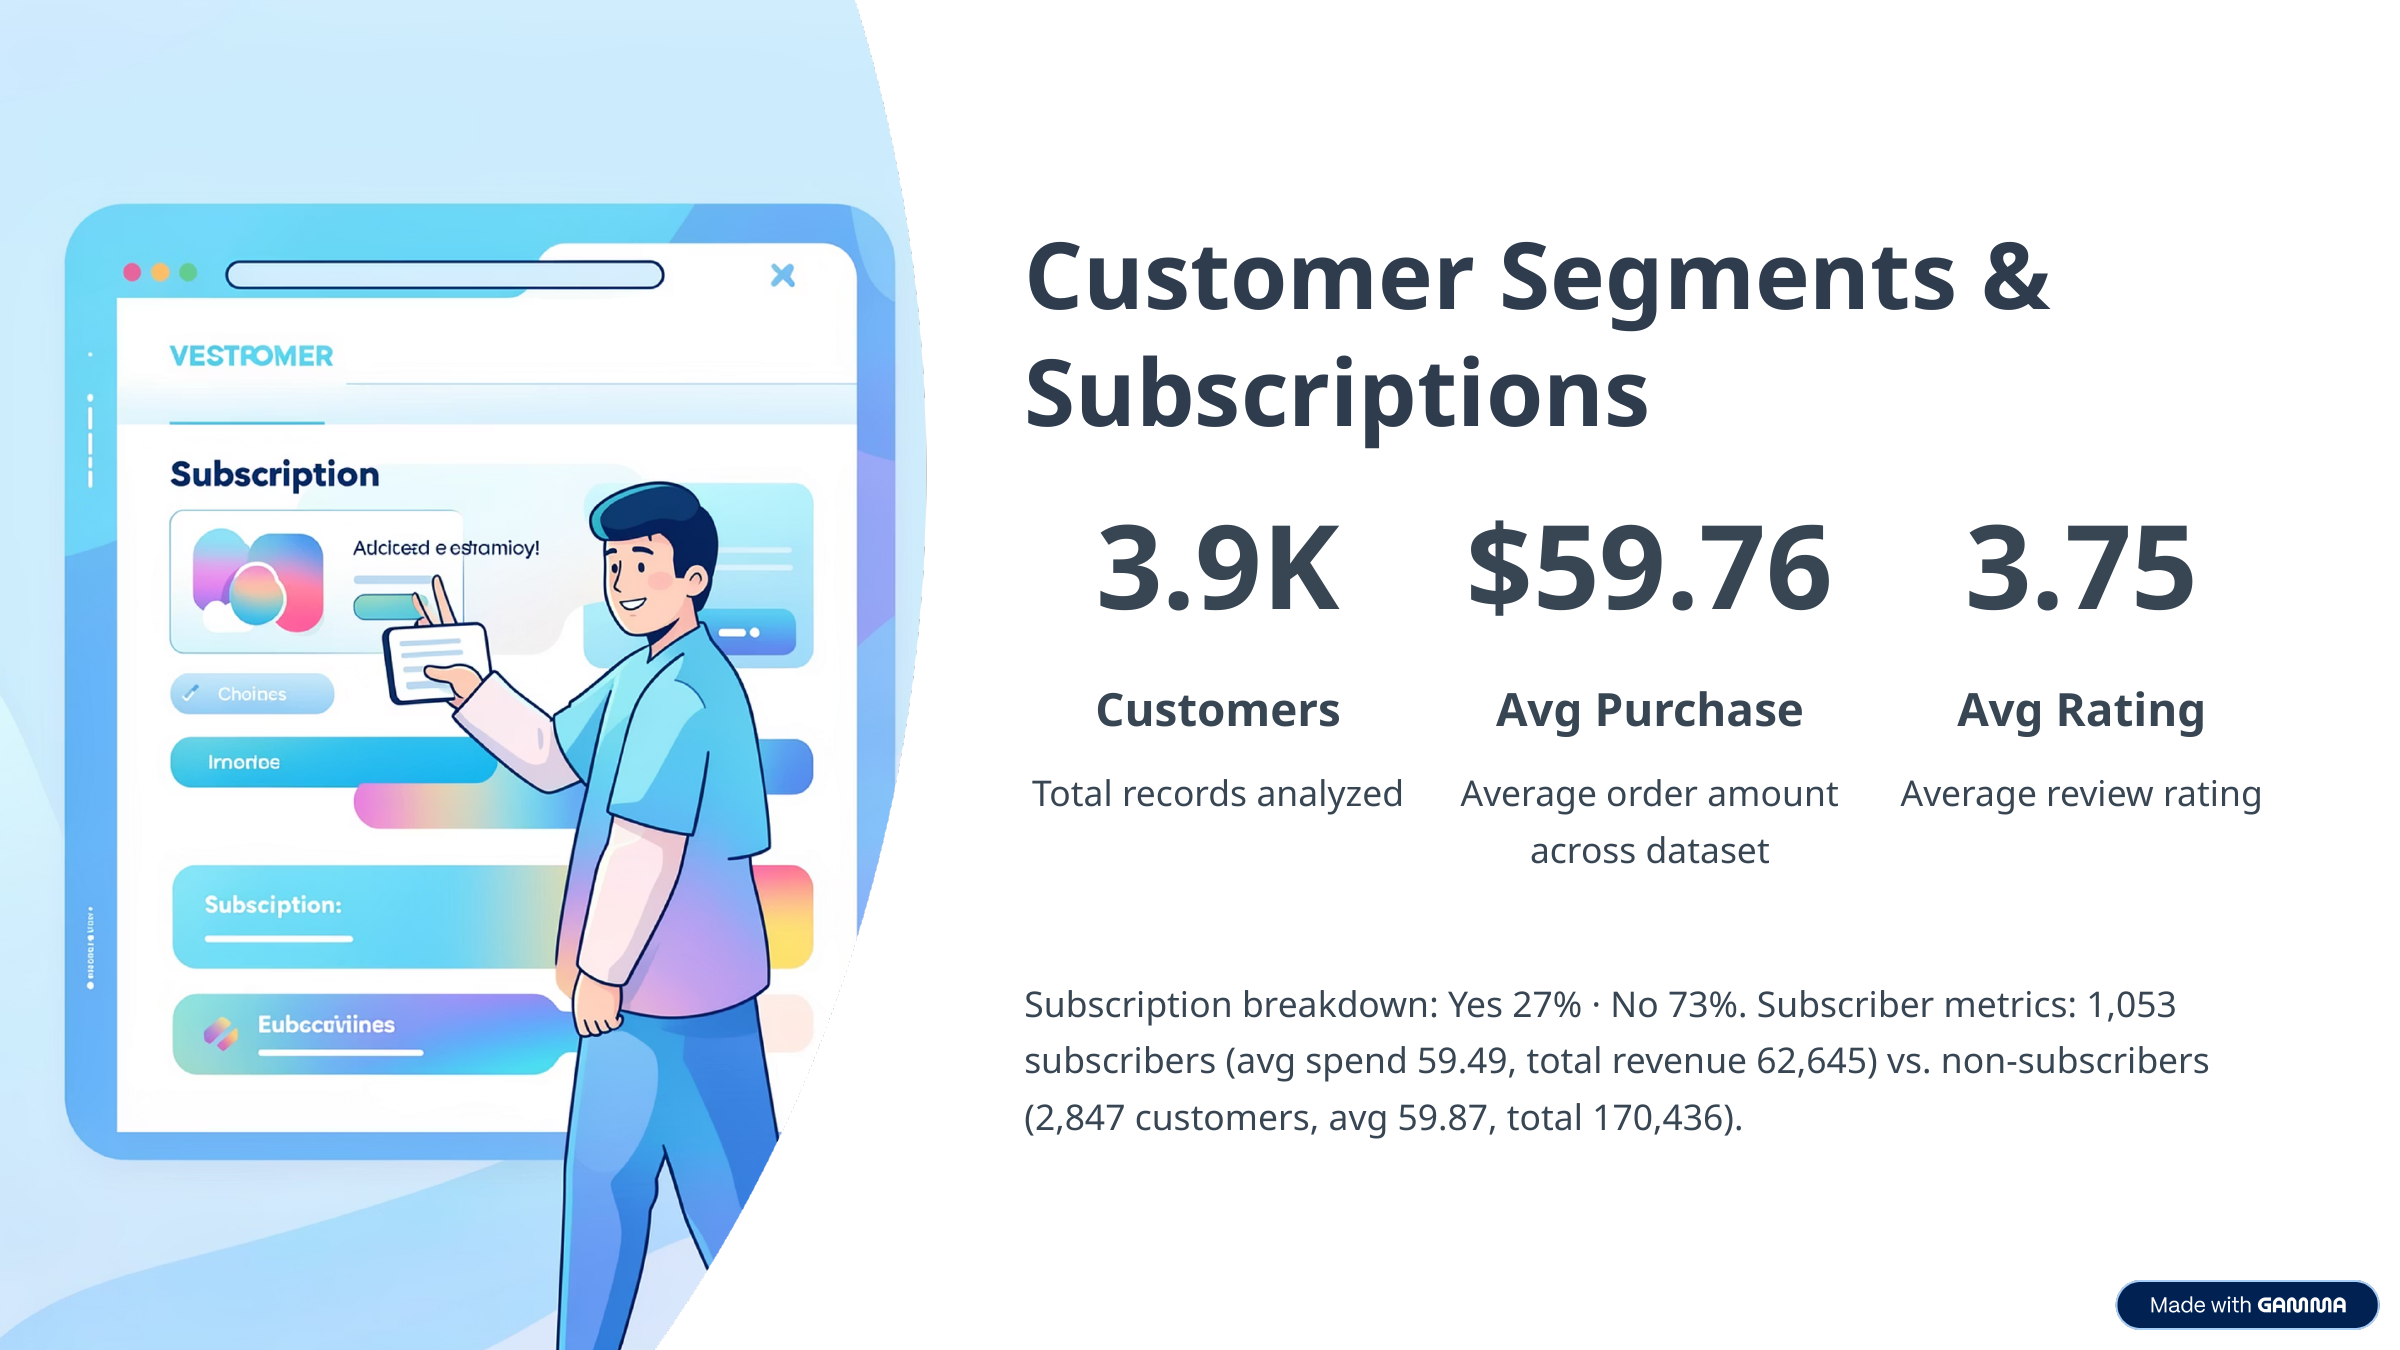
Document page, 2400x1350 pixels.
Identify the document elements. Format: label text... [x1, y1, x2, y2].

text_box 3.9K [1024, 516, 1412, 634]
text_box Average review rating [1888, 757, 2276, 815]
text_box Total records analyzed [1024, 757, 1412, 872]
text_box Avg Purchase [1456, 677, 1844, 737]
text_box Average order amount across dataset [1456, 757, 1844, 929]
text_box Subscription breakdown: Yes 27% · No 73%. Subscriber metrics: 1,053 subscribers (avg spend 59.49, total revenue 62,645) vs. non-subscribers (2,847 customers, avg 59.87, total 170,436). [1024, 968, 2276, 1139]
text_box 3.75 [1888, 516, 2276, 634]
picture [0, 0, 945, 1350]
text_box Customers [1024, 677, 1412, 737]
text_box Avg Rating [1888, 677, 2276, 737]
text_box $59.76 [1456, 516, 1844, 634]
text_box Customer Segments & Subscriptions [1024, 211, 2276, 445]
picture [2106, 1271, 2389, 1339]
